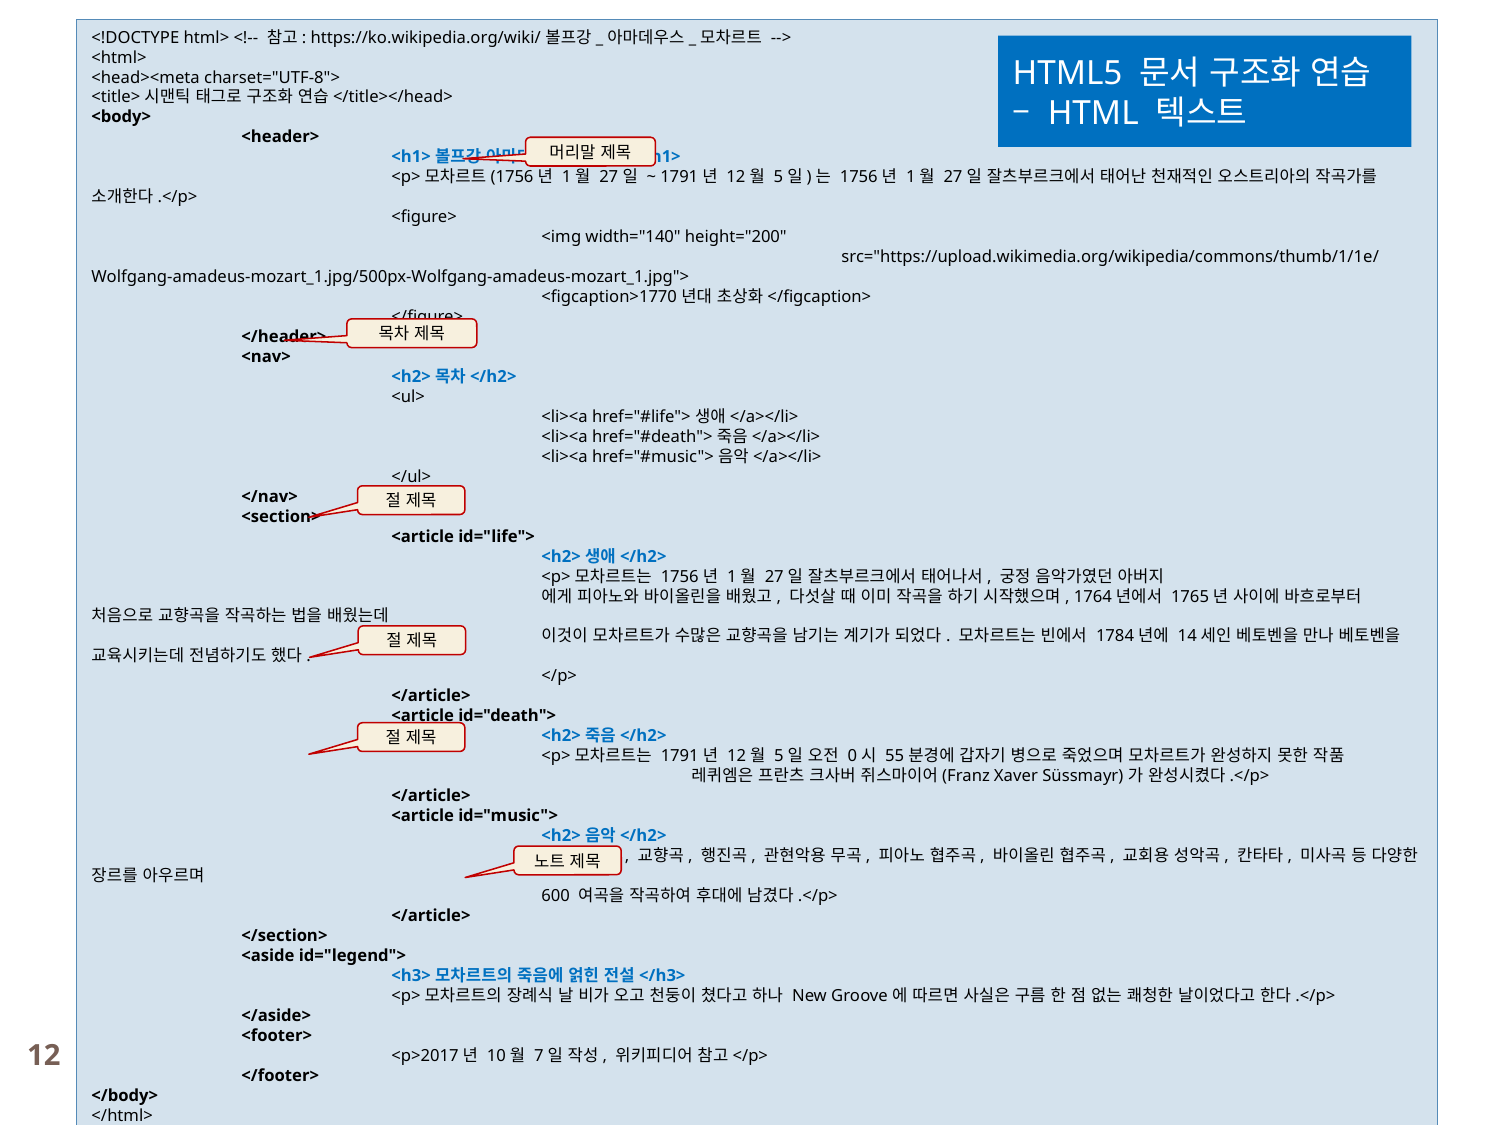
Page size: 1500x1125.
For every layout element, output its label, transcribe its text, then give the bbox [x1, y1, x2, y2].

text_box 노트 제목 [463, 844, 623, 880]
text_box 목차 제목 [282, 317, 479, 350]
text_box 절 제목 [307, 721, 467, 756]
text_box <!DOCTYPE html> <!-- 참고: https://ko.wikipedia.org/wiki/볼프강_아마데우스_모차르트 --> <html> <head><meta charset="UTF-8"> <title>시맨틱 태그로 구조화 연습</title></head> <body> <header> <h1>볼프강 아마데우스 모차르트</h1> <p>모차르트(1756년 1월 27일 ~ 1791년 12월 5일)는 1756년 1월 27일 잘츠부르크에서 태어난 천재적인 오스트리아의 작곡가를 소개한다.</p> <figure> <img width="140" height="200" src="https://upload.wikimedia.org/wikipedia/commons/thumb/1/1e/Wolfgang-amadeus-mozart_1.jpg/500px-Wolfgang-amadeus-mozart_1.jpg"> <figcaption>1770년대 초상화</figcaption> </figure> </header> <nav> <h2>목차</h2> <ul> <li><a href="#life">생애</a></li> <li><a href="#death">죽음</a></li> <li><a href="#music">음악</a></li> </ul> </nav> <section> <article id="life"> <h2>생애</h2> <p>모차르트는 1756년 1월 27일 잘츠부르크에서 태어나서, 궁정 음악가였던 아버지 에게 피아노와 바이올린을 배웠고, 다섯살 때 이미 작곡을 하기 시작했으며, 1764년에서 1765년 사이에 바흐로부터 처음으로 교향곡을 작곡하는 법을 배웠는데 이것이 모차르트가 수많은 교향곡을 남기는 계기가 되었다. 모차르트는 빈에서 1784년에 14세인 베토벤을 만나 베토벤을 교육시키는데 전념하기도 했다. </p> </article> <article id="death"> <h2>죽음</h2> <p>모차르트는 1791년 12월 5일 오전 0시 55분경에 갑자기 병으로 죽었으며 모차르트가 완성하지 못한 작품 레퀴엠은 프란츠 크사버 쥐스마이어(Franz Xaver Süssmayr)가 완성시켰다.</p> </article> <article id="music"> <h2>음악</h2> <p>오페라, 교향곡, 행진곡, 관현악용 무곡, 피아노 협주곡, 바이올린 협주곡, 교회용 성악곡, 칸타타, 미사곡 등 다양한 장르를 아우르며 600 여곡을 작곡하여 후대에 남겼다.</p> </article> </section> <aside id="legend"> <h3>모차르트의 죽음에 얽힌 전설</h3> <p>모차르트의 장례식 날 비가 오고 천둥이 쳤다고 하나 New Groove에 따르면 사실은 구름 한 점 없는 쾌청한 날이었다고 한다.</p> </aside> <footer> <p>2017년 10월 7일 작성, 위키피디어 참고</p> </footer> </body> </html> [76, 19, 1438, 1125]
text_box 절 제목 [308, 624, 468, 659]
title HTML5 문서 구조화 연습 – HTML 텍스트 [998, 35, 1412, 147]
text_box 절 제목 [307, 484, 467, 519]
text_box 머리말 제목 [461, 135, 658, 168]
slide_number 12 [0, 1025, 76, 1088]
